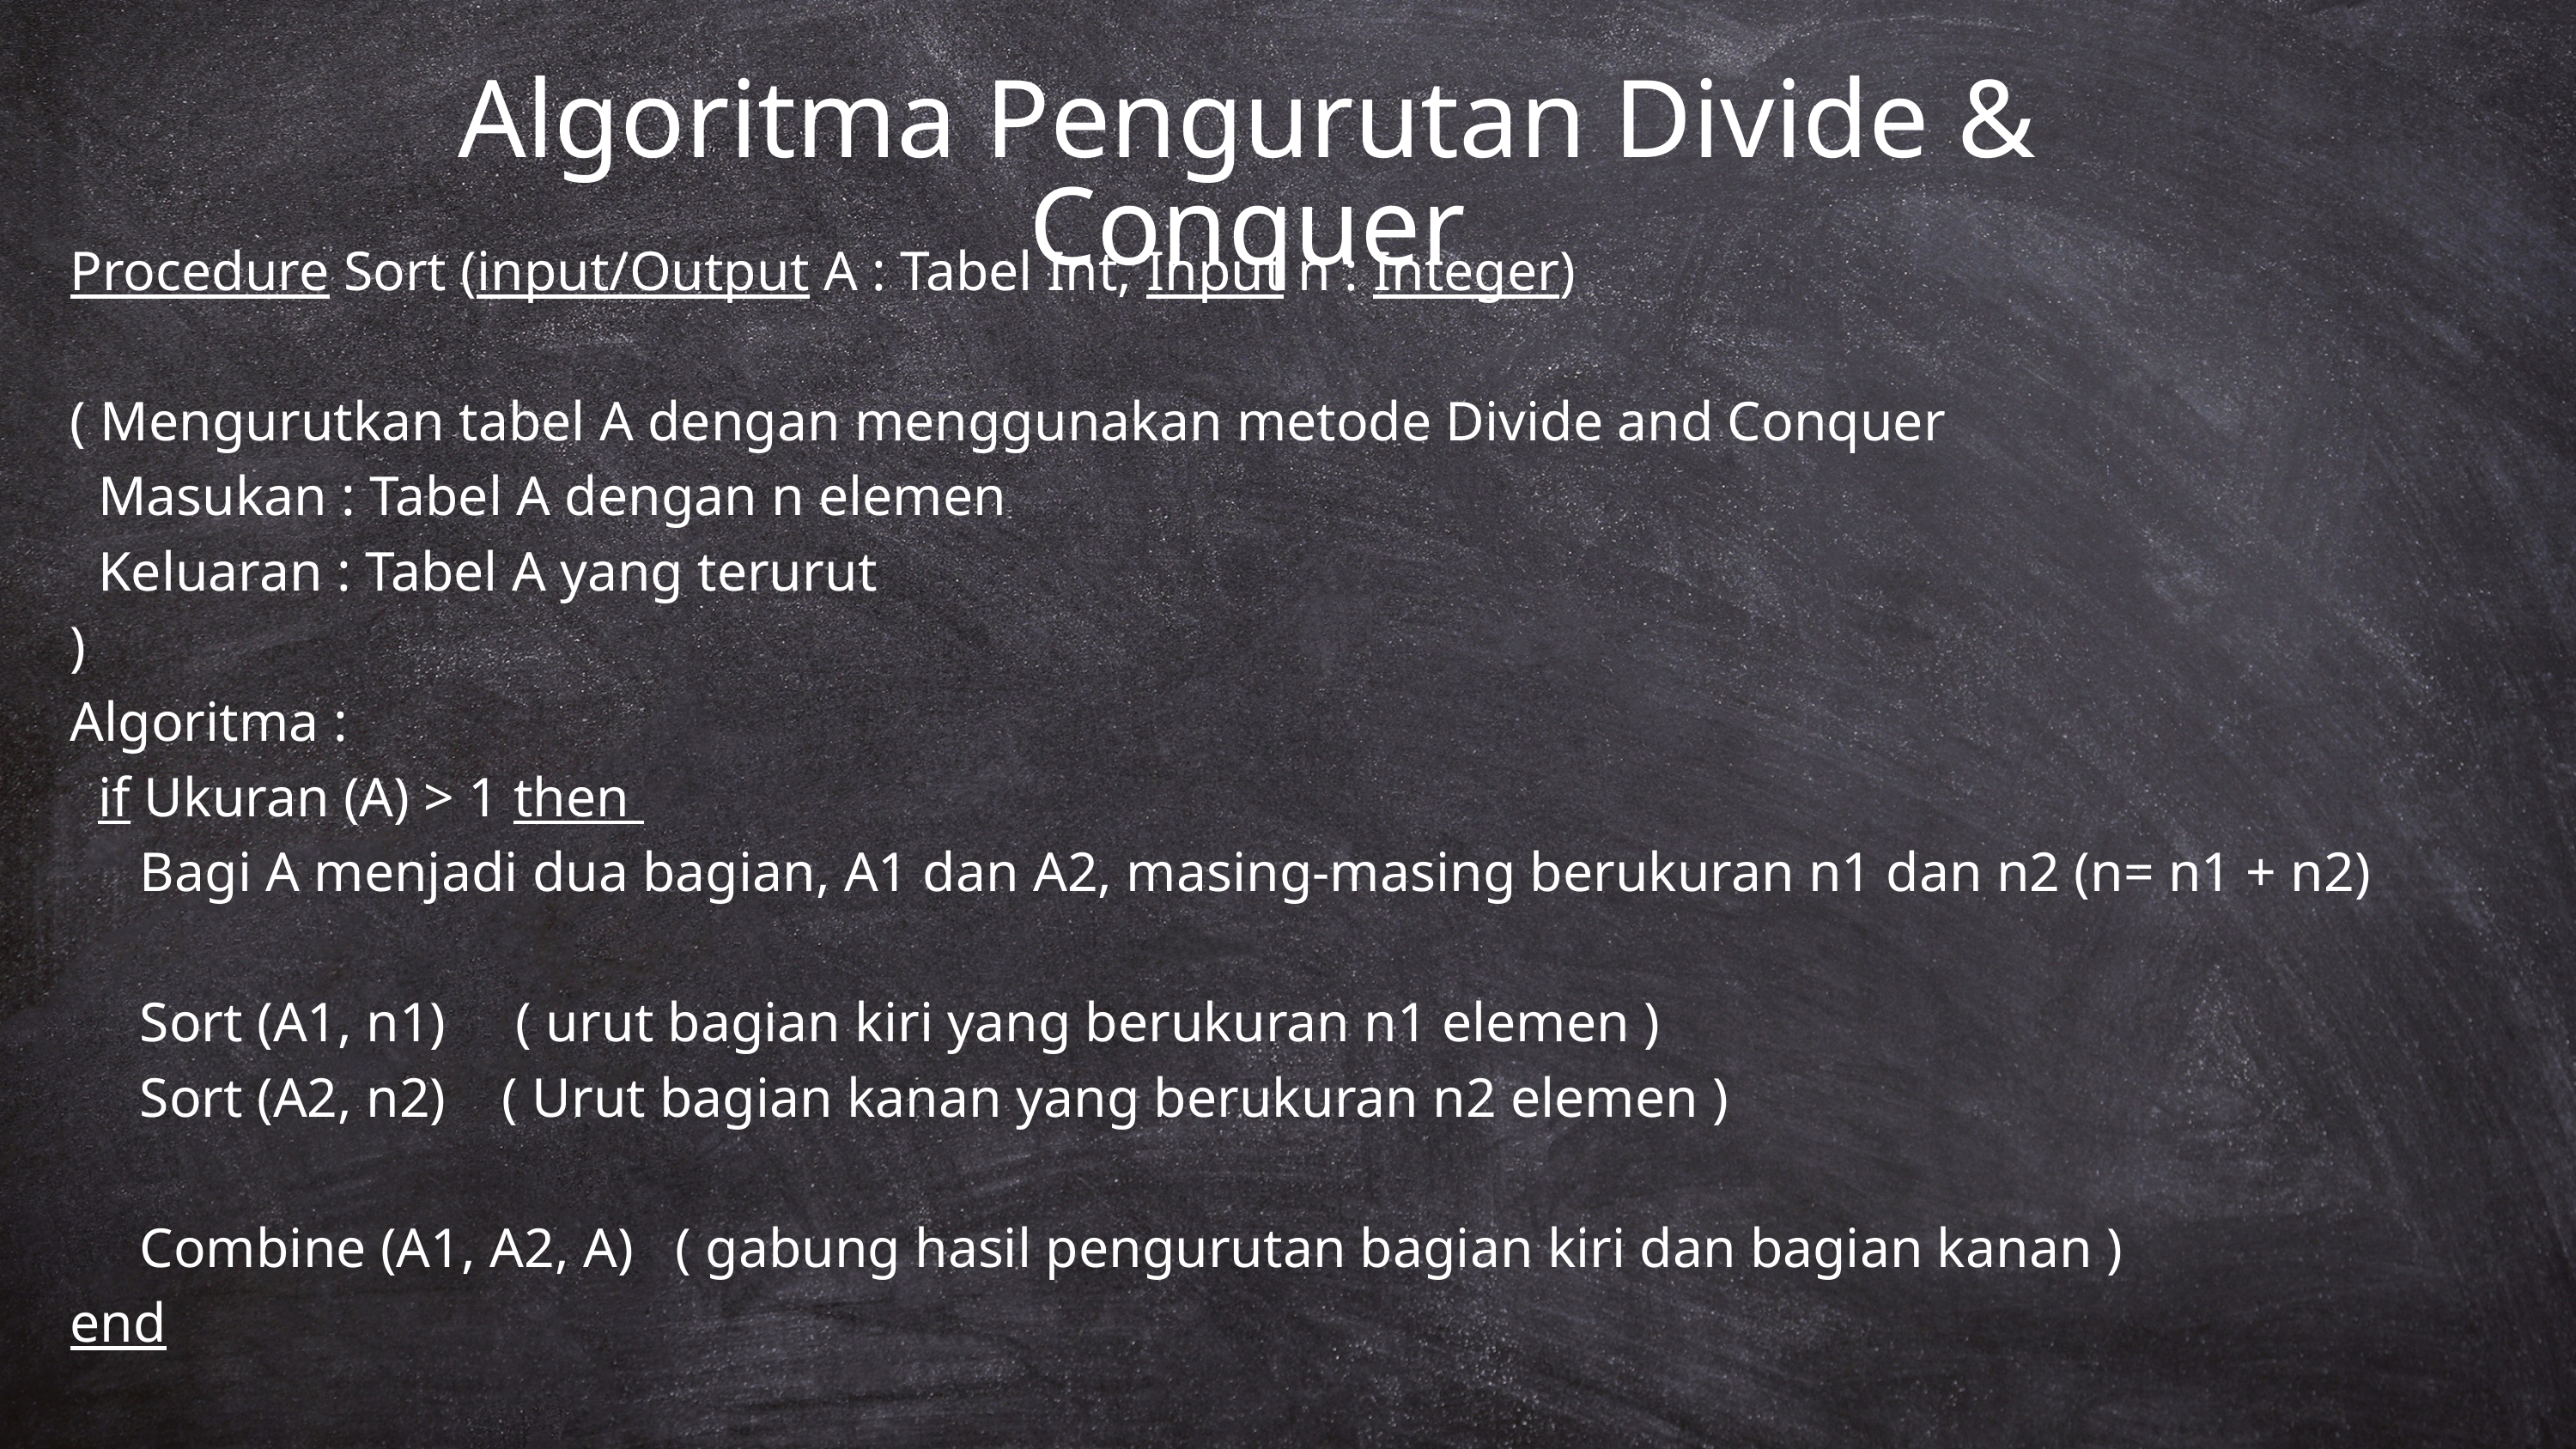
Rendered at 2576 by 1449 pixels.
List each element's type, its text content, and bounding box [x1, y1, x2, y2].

text_box Algoritma Pengurutan Divide & Conquer [269, 71, 2226, 226]
text_box [0, 0, 2576, 1449]
text_box Procedure Sort (input/Output A : Tabel Int, Input n : Integer) ( Mengurutkan tabel A dengan menggunakan metode Divide and Conquer Masukan : Tabel A dengan n elemen Keluaran : Tabel A yang terurut ) Algoritma : if Ukuran (A) > 1 then Bagi A menjadi dua bagian, A1 dan A2, masing-masing berukuran n1 dan n2 (n= n1 + n2) Sort (A1, n1) ( urut bagian kiri yang berukuran n1 elemen ) Sort (A2, n2) ( Urut bagian kanan yang berukuran n2 elemen ) Combine (A1, A2, A) ( gabung hasil pengurutan bagian kiri dan bagian kanan ) end [70, 226, 2547, 1354]
